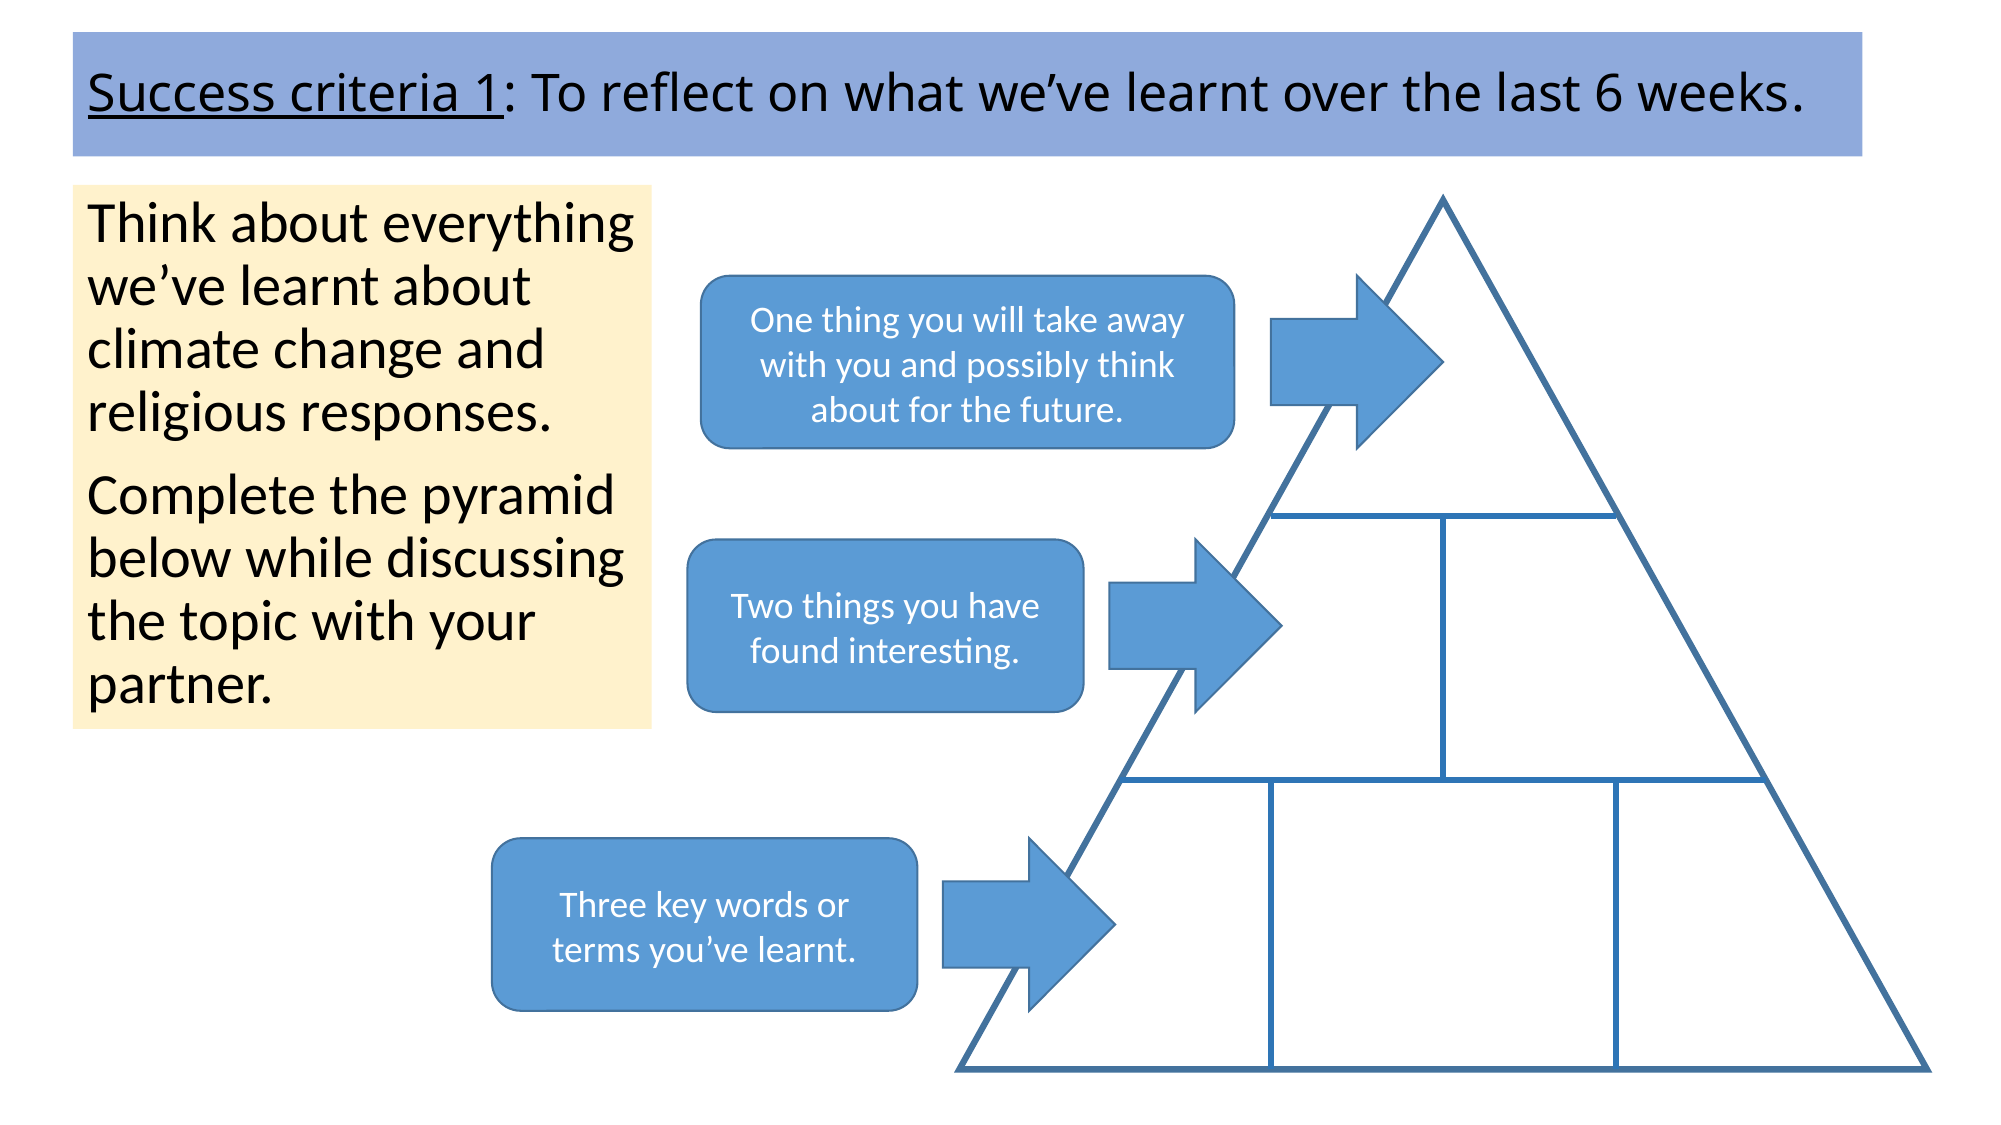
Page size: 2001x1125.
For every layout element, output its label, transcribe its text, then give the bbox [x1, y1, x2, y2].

text_box Three key words or terms you’ve learnt. [490, 837, 919, 1012]
list Think about everything we’ve learnt about climate change and religious responses. Complete the pyramid below while discussing the topic with your partner. [72, 184, 652, 729]
text_box Two things you have found interesting. [686, 538, 959, 714]
text_box One thing you will take away with you and possibly think about for the future. [699, 274, 959, 450]
text_box [941, 880, 959, 969]
title Success criteria 1: To reflect on what we’ve learnt over the last 6 weeks. [72, 32, 1863, 157]
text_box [959, 199, 1927, 1070]
